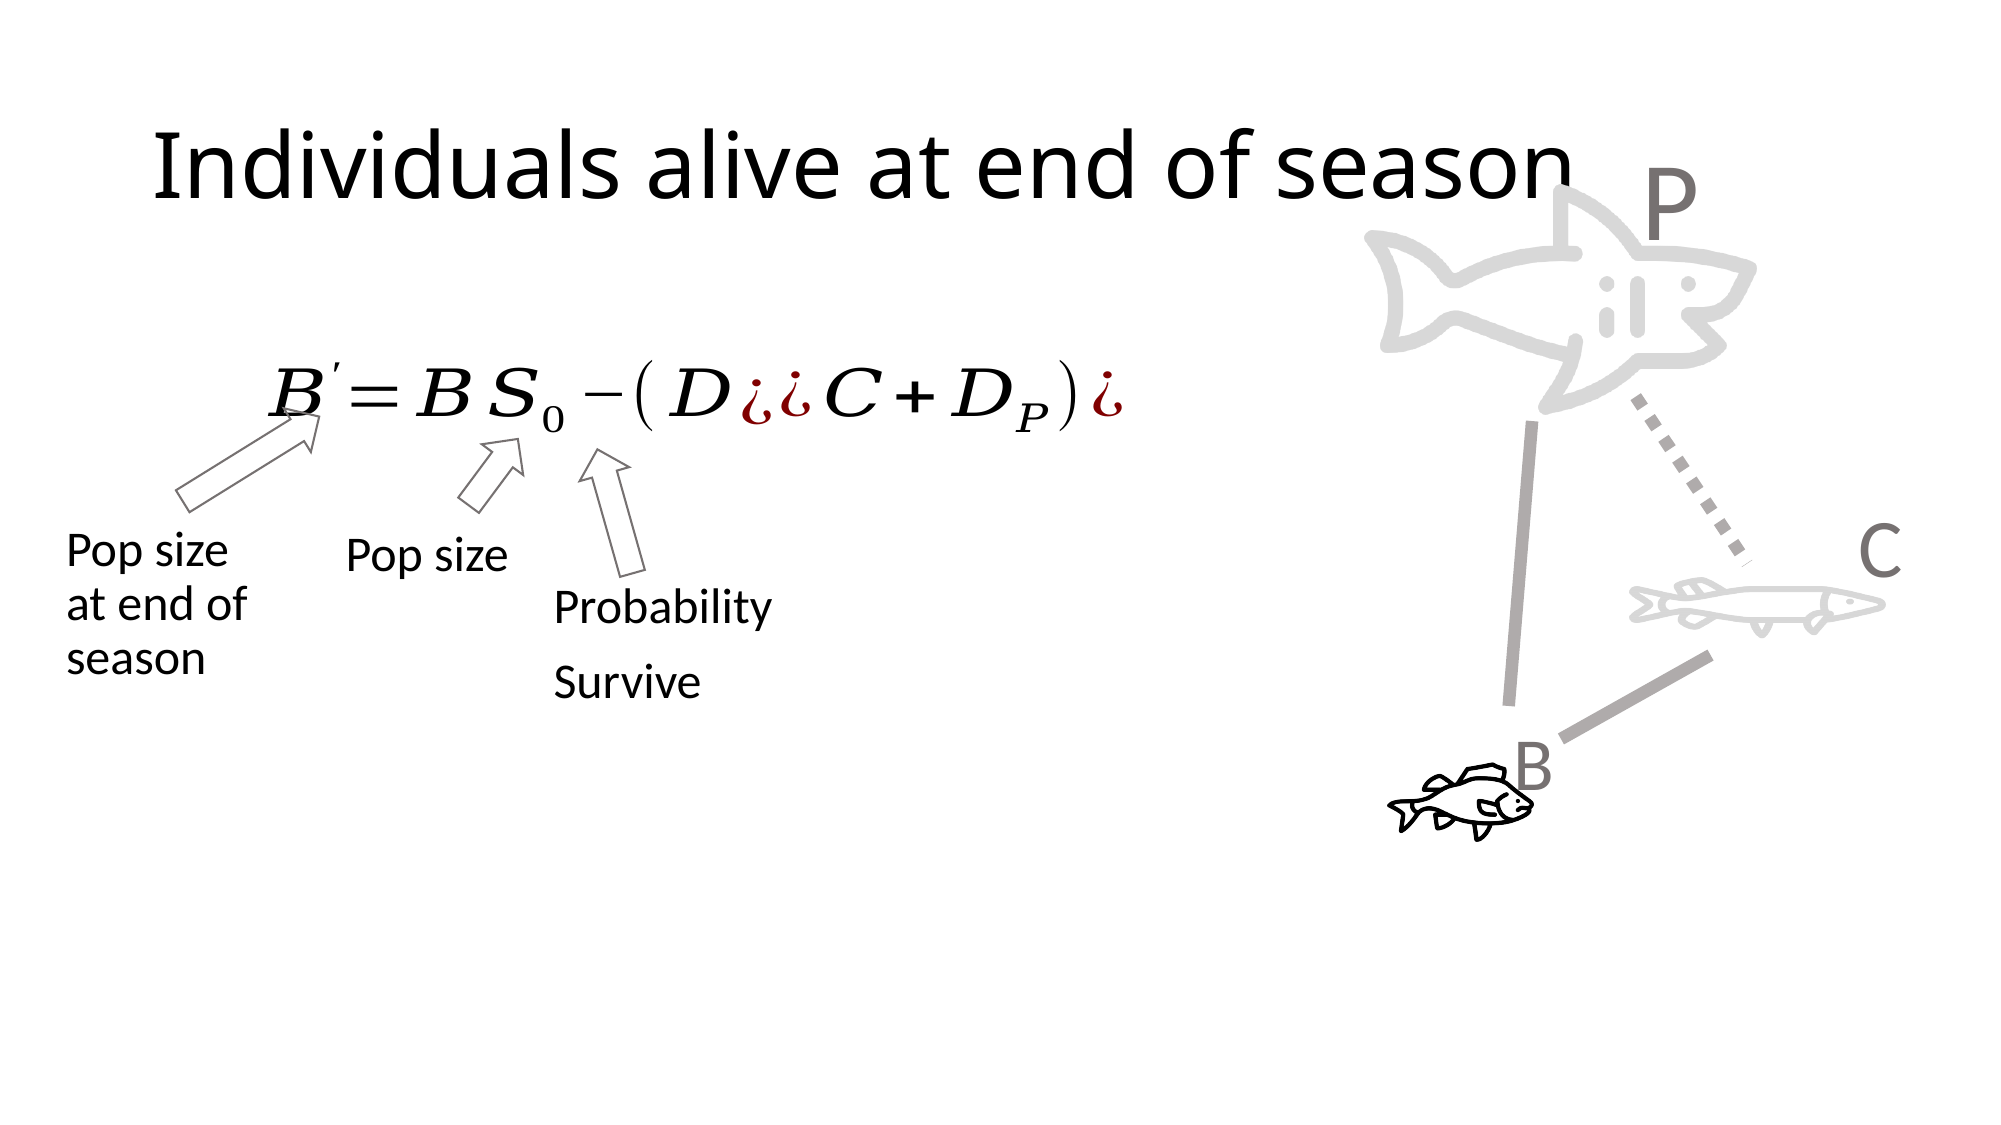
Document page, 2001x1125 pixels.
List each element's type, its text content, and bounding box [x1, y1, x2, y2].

text_box [456, 437, 525, 515]
title Individuals alive at end of season [137, 59, 1863, 278]
text_box Pop size at end of season [51, 515, 286, 585]
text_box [1364, 103, 1962, 875]
text_box Probability Survive [538, 572, 841, 668]
text_box Pop size [330, 520, 566, 589]
text_box [577, 447, 647, 579]
text_box [174, 406, 321, 514]
